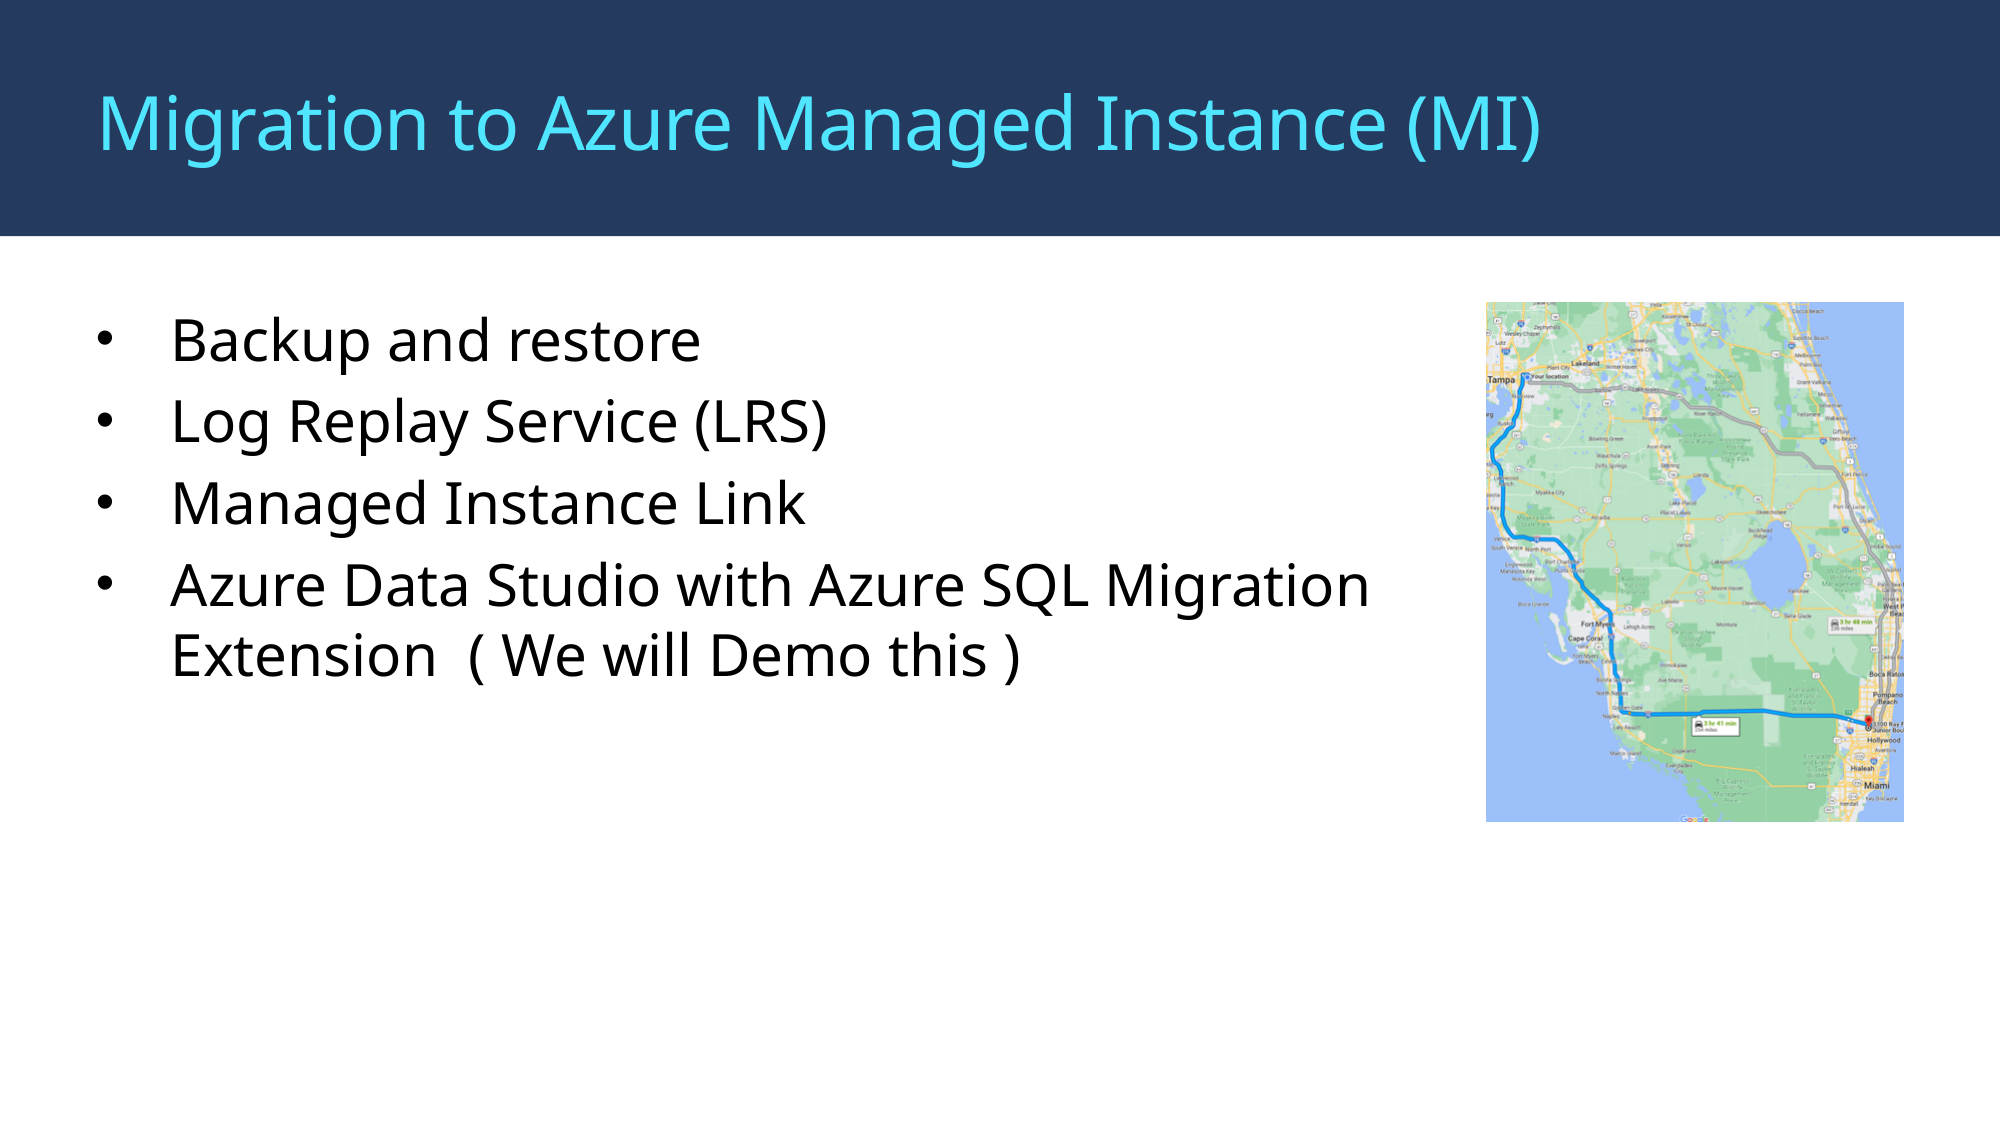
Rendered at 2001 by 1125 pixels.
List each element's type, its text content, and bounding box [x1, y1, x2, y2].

title Migration to Azure Managed Instance (MI) [96, 75, 1904, 166]
picture [1486, 302, 1905, 822]
list Backup and restore Log Replay Service (LRS) Managed Instance Link Azure Data Studio with Azure SQL Migration Extension ( We will Demo this ) [95, 302, 1486, 699]
